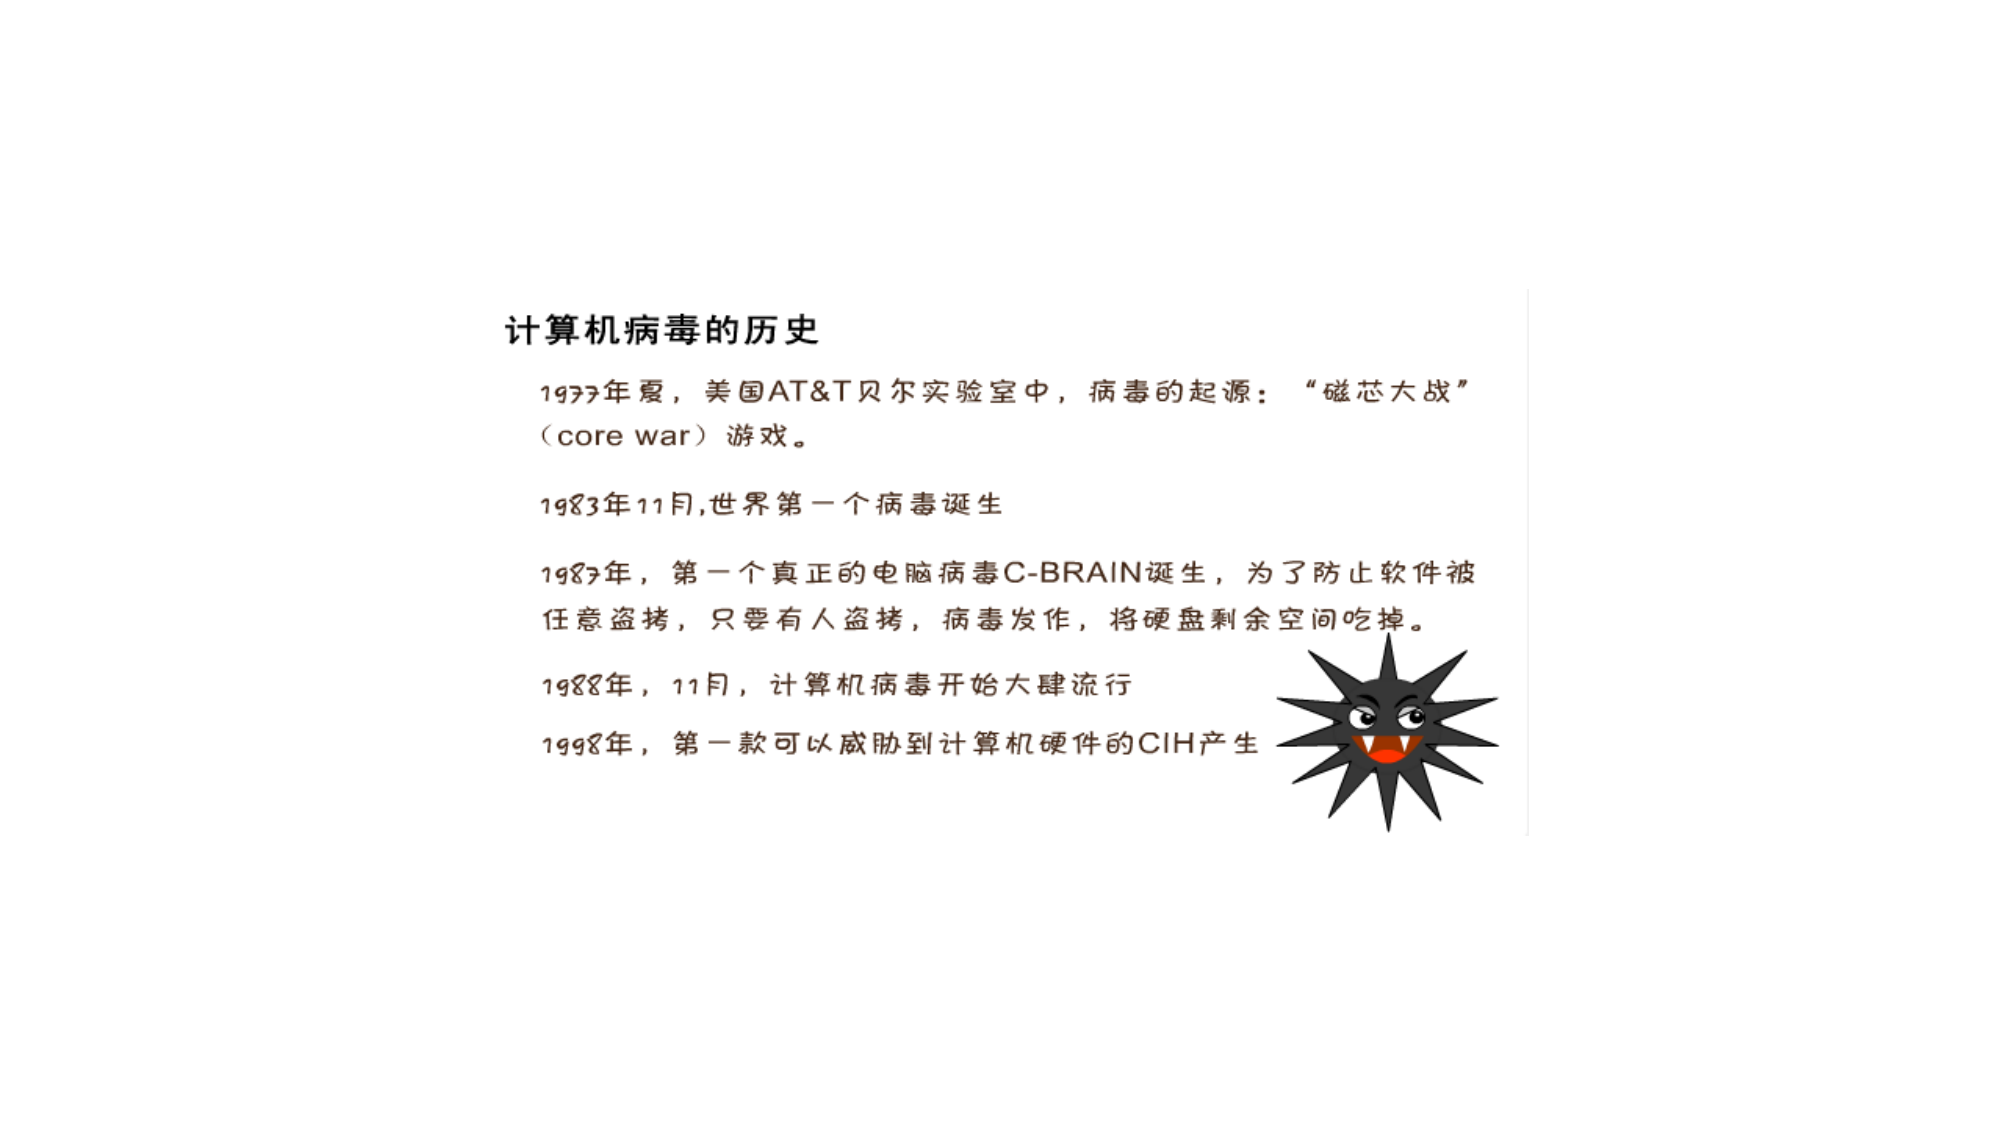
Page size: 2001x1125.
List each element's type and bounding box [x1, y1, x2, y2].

picture [471, 288, 1529, 836]
